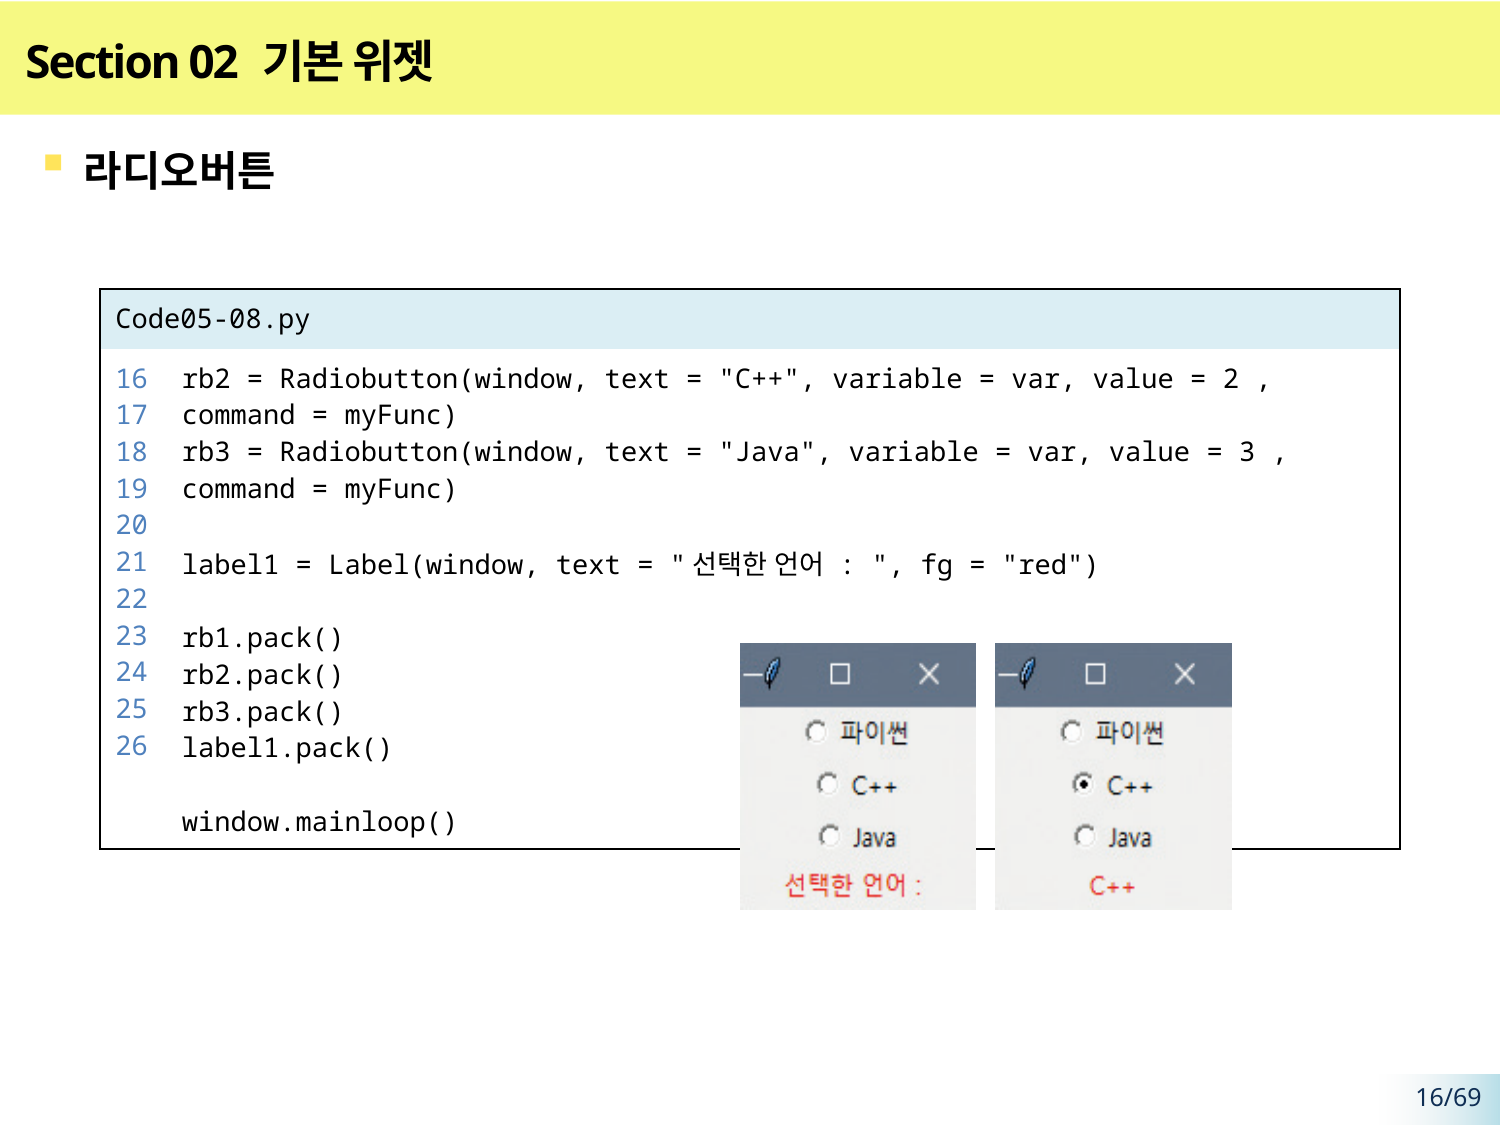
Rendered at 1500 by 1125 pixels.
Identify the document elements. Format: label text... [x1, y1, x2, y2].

list 라디오버튼 [10, 126, 1481, 1057]
table_cell rb2 = Radiobutton(window, text = "C++", variable = var, value = 2 , command = myFunc) rb3 = Radiobutton(window, text = "Java", variable = var, value = 3 , command = myFunc) label1 = Label(window, text = "선택한 언어 : ", fg = "red") rb1.pack() rb2.pack() rb3.pack() label1.pack() window.mainloop() [167, 349, 1399, 848]
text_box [739, 643, 1232, 910]
table_cell 16 17 18 19 20 21 22 23 24 25 26 [101, 349, 167, 848]
table_header Code05-08.py [101, 290, 1399, 349]
title Section 02 기본 위젯 [10, 21, 1288, 99]
